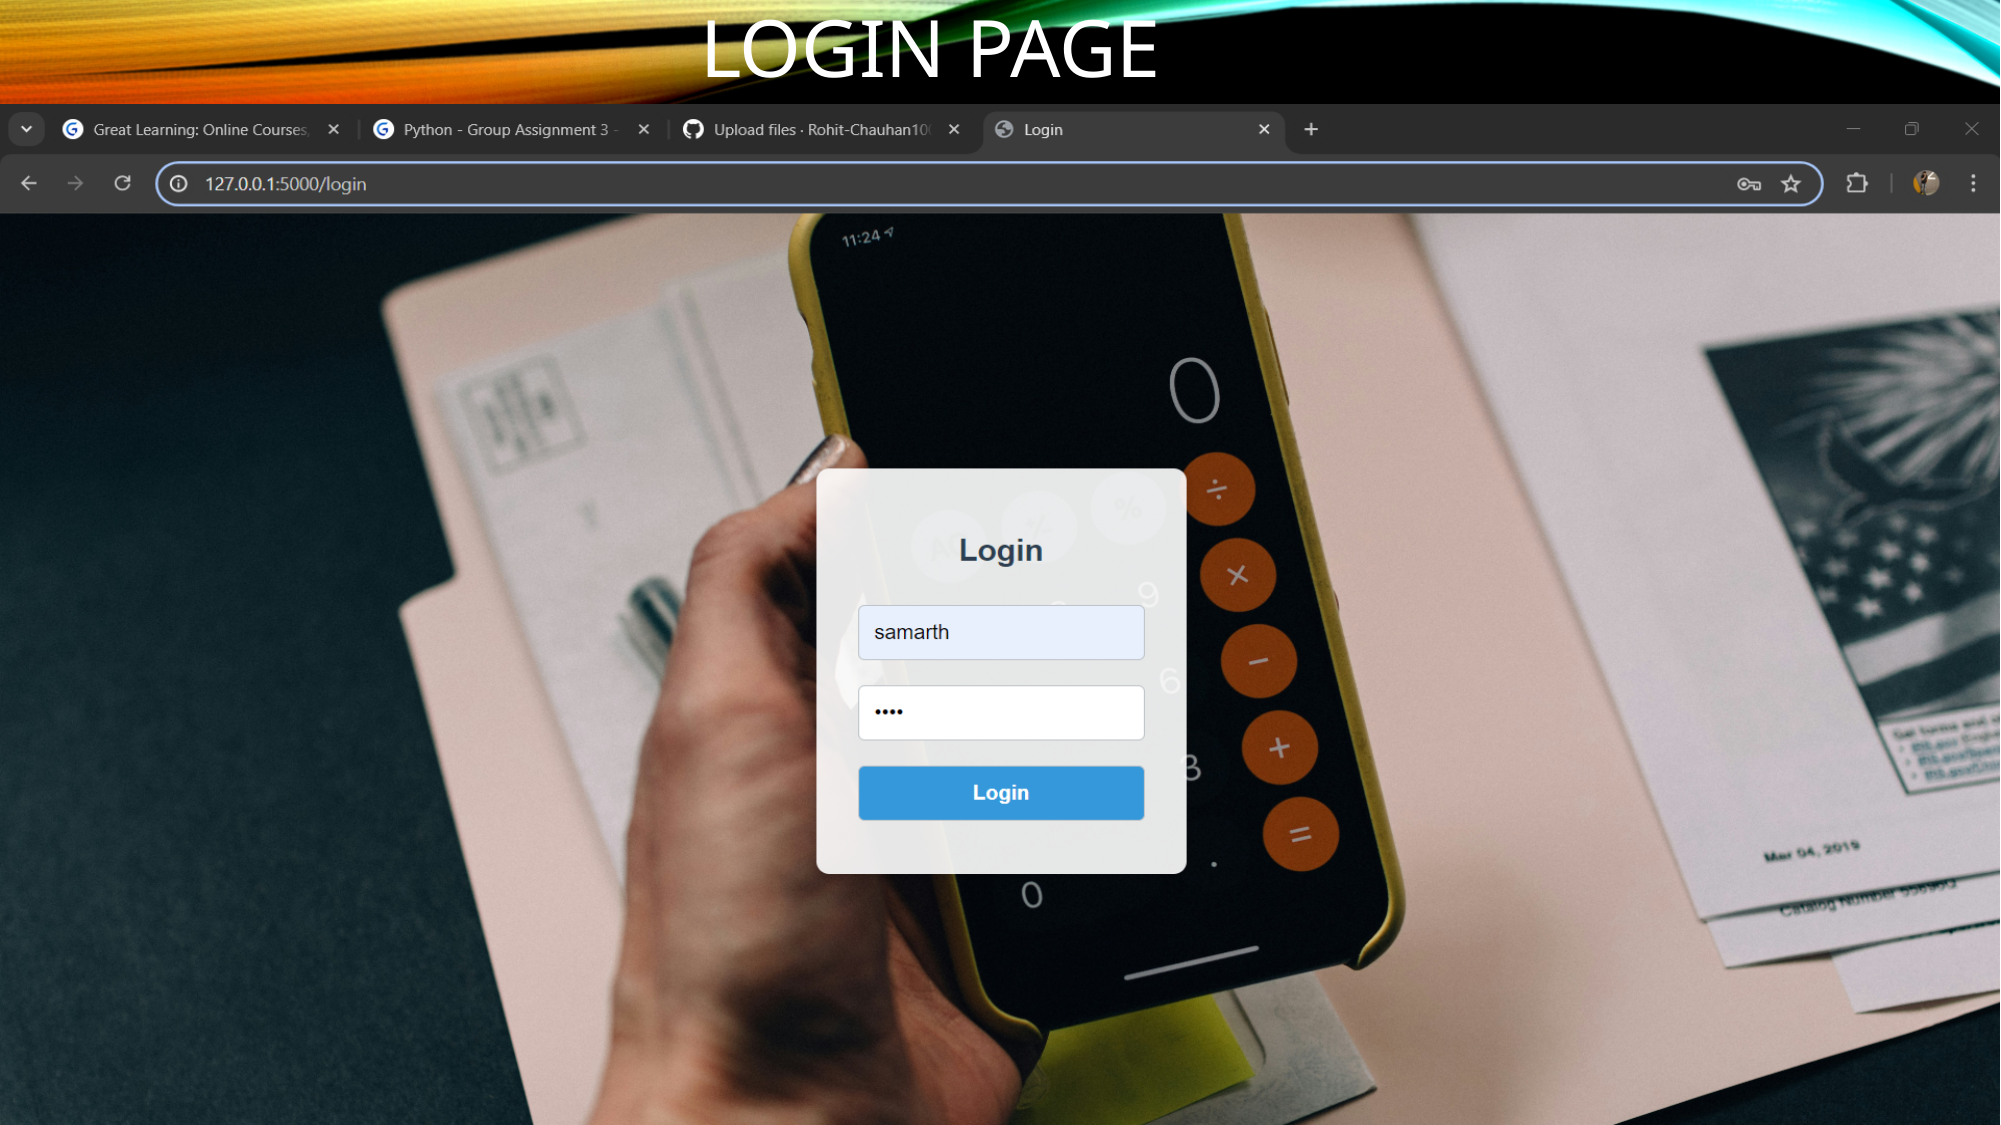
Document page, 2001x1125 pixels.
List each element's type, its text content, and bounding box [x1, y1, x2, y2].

picture [1176, 0, 2000, 104]
title Login page [677, 0, 1176, 104]
picture [0, 0, 677, 104]
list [0, 104, 2000, 1125]
